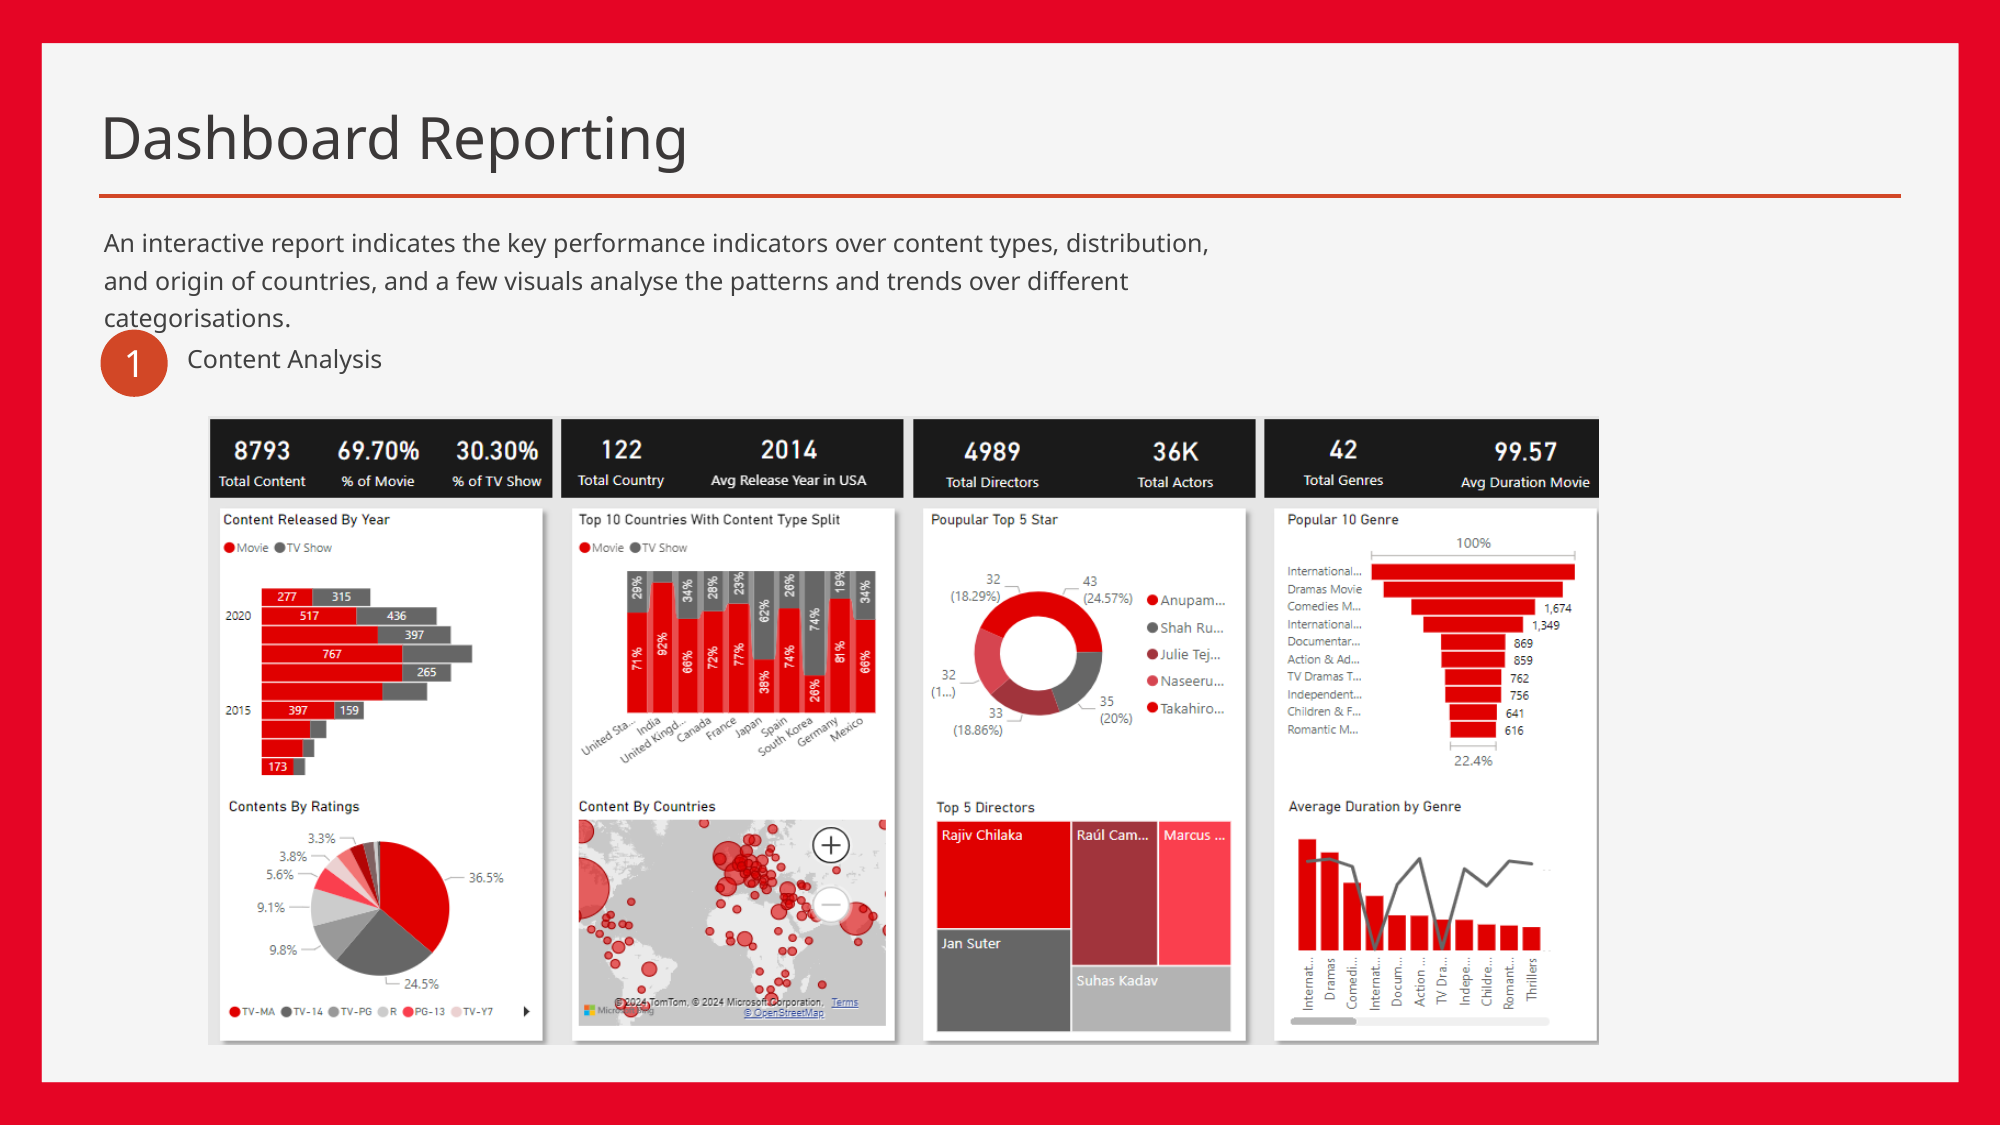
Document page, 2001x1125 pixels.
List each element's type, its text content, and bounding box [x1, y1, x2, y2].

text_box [88, 329, 181, 397]
text_box An interactive report indicates the key performance indicators over content types, distribution, and origin of countries, and a few visuals analyse the patterns and trends over different categorisations. [88, 212, 1276, 375]
picture [208, 416, 1599, 1045]
text_box Content Analysis [172, 336, 904, 413]
title Dashboard Reporting [85, 73, 1214, 179]
